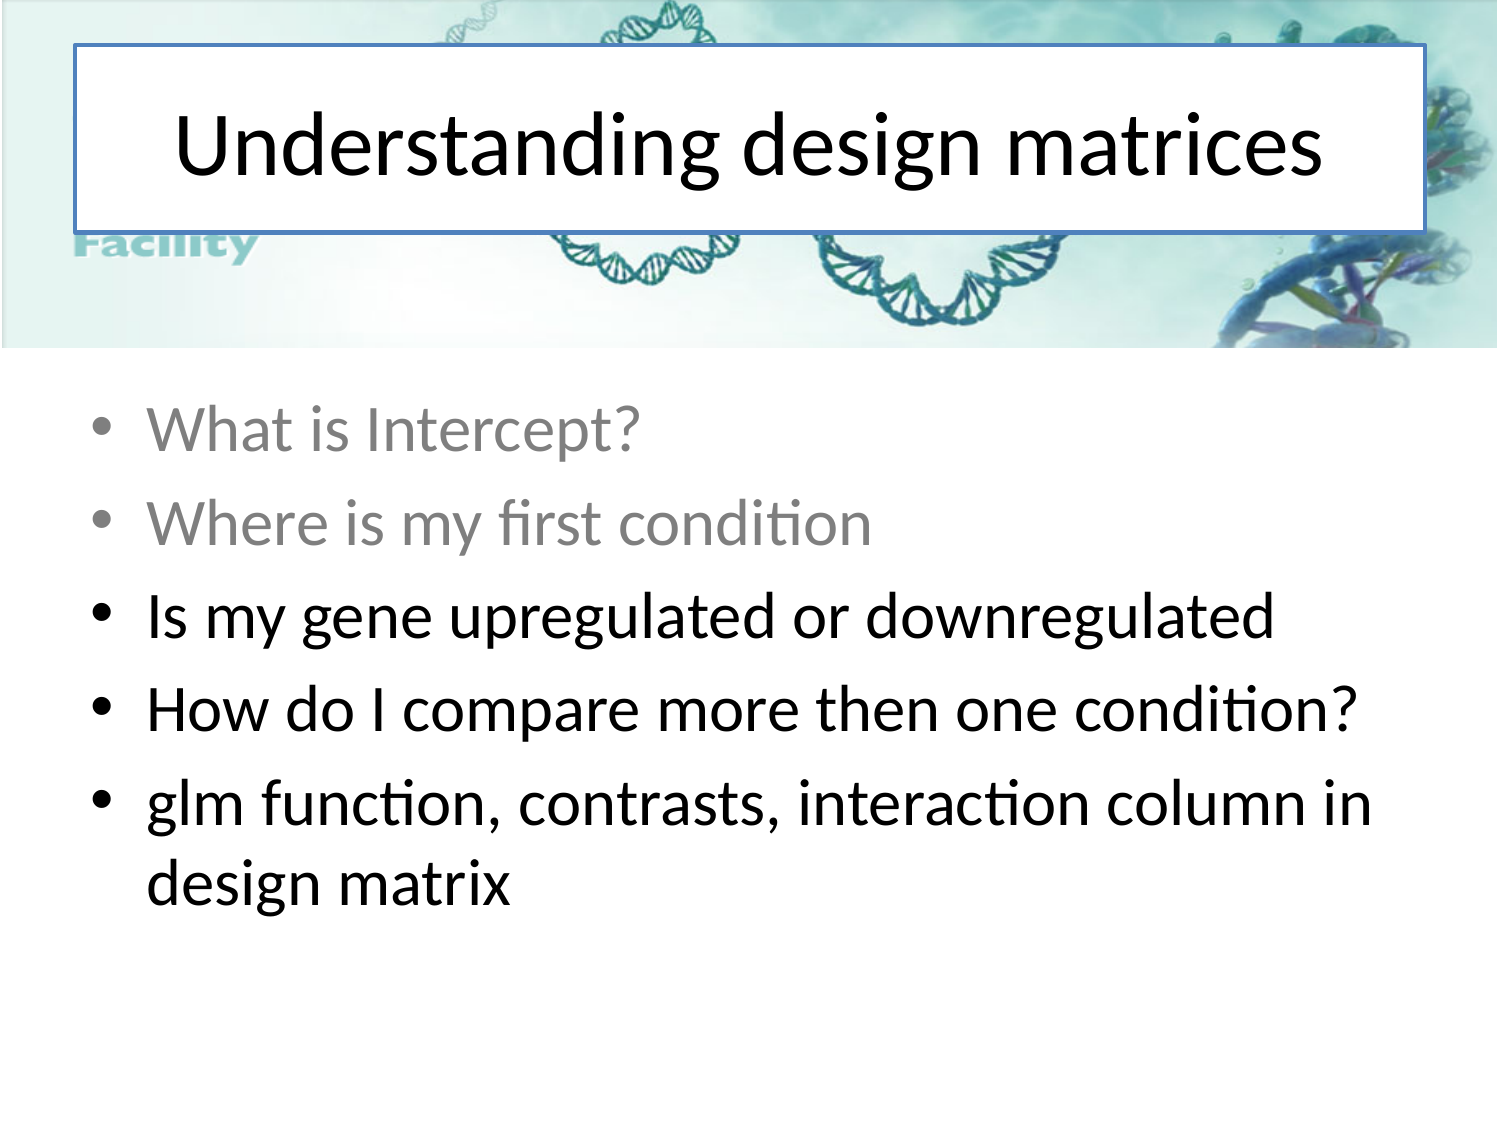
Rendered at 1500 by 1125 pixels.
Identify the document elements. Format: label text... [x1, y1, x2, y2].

picture [0, 0, 1500, 348]
list What is Intercept? Where is my first condition Is my gene upregulated or downregulated How do I compare more then one condition? glm function, contrasts, interaction column in design matrix [75, 377, 1425, 974]
